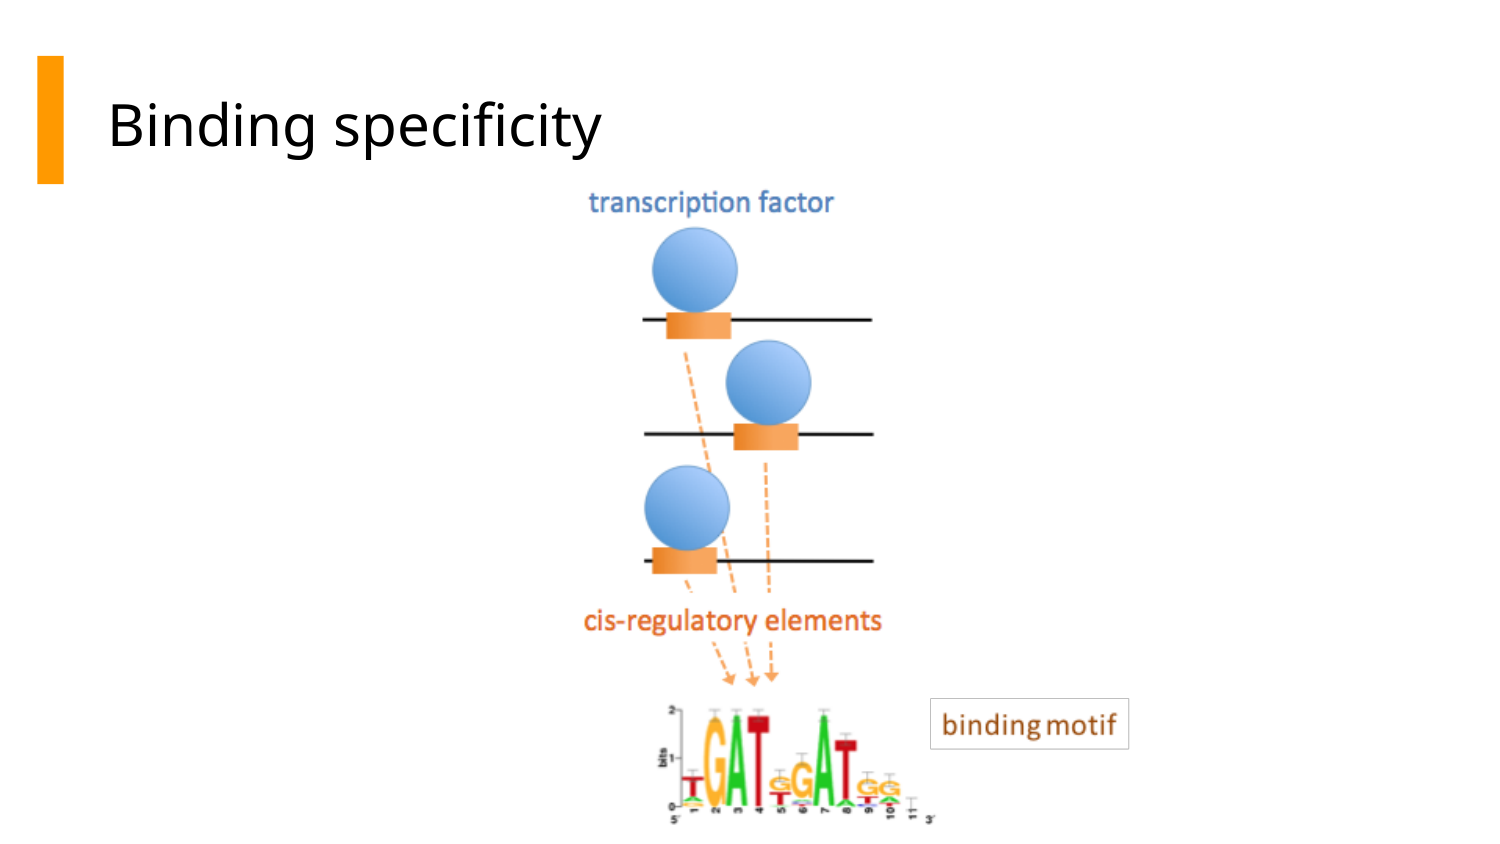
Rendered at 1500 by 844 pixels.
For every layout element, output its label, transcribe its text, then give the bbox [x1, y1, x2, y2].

picture [527, 178, 1137, 828]
title Binding specificity [92, 72, 1491, 167]
